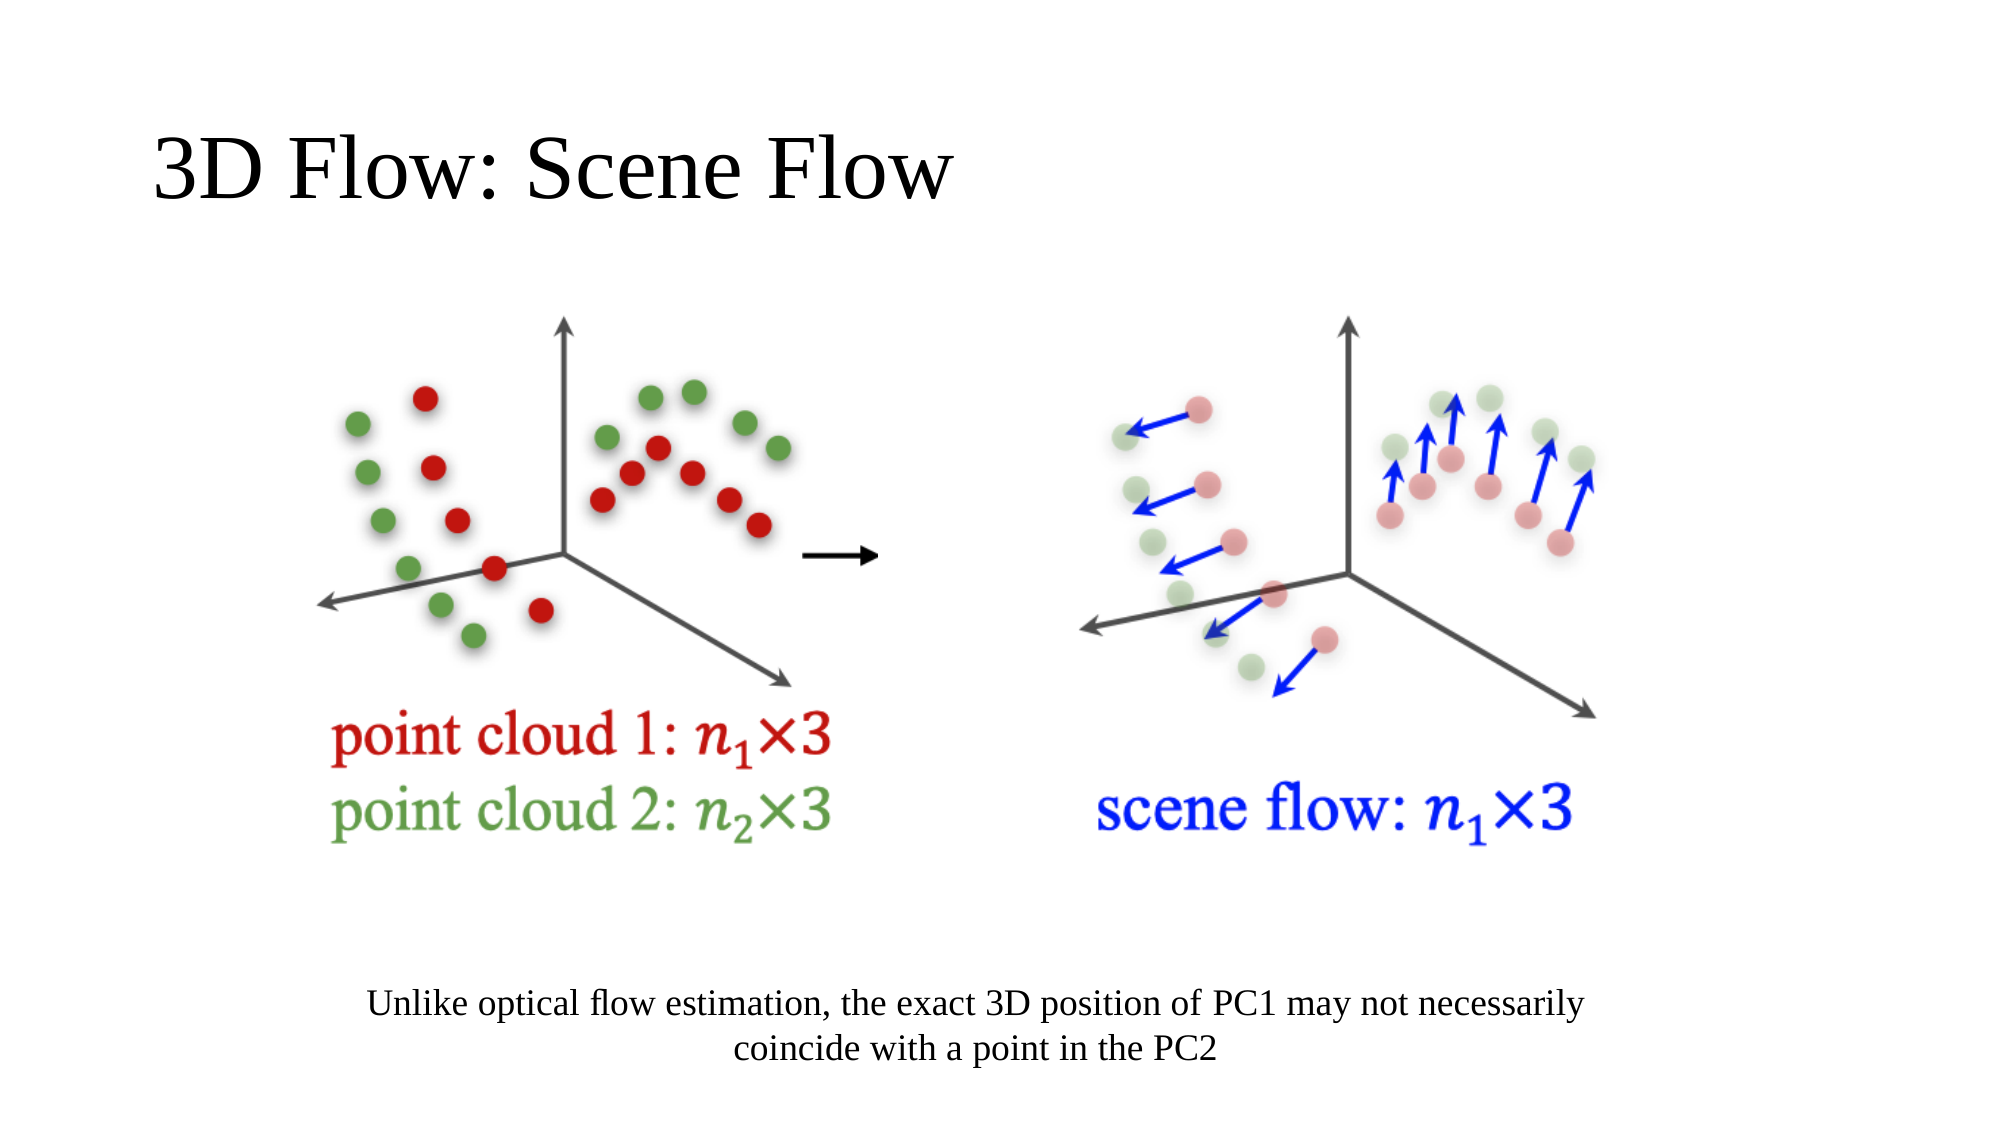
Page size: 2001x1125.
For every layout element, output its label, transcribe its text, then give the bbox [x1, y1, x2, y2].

picture [1078, 312, 1609, 848]
title 3D Flow: Scene Flow [137, 59, 1863, 278]
picture [266, 301, 878, 848]
text_box Unlike optical ﬂow estimation, the exact 3D position of PC1 may not necessarily coincide with a point in the PC2 [343, 970, 1609, 1076]
